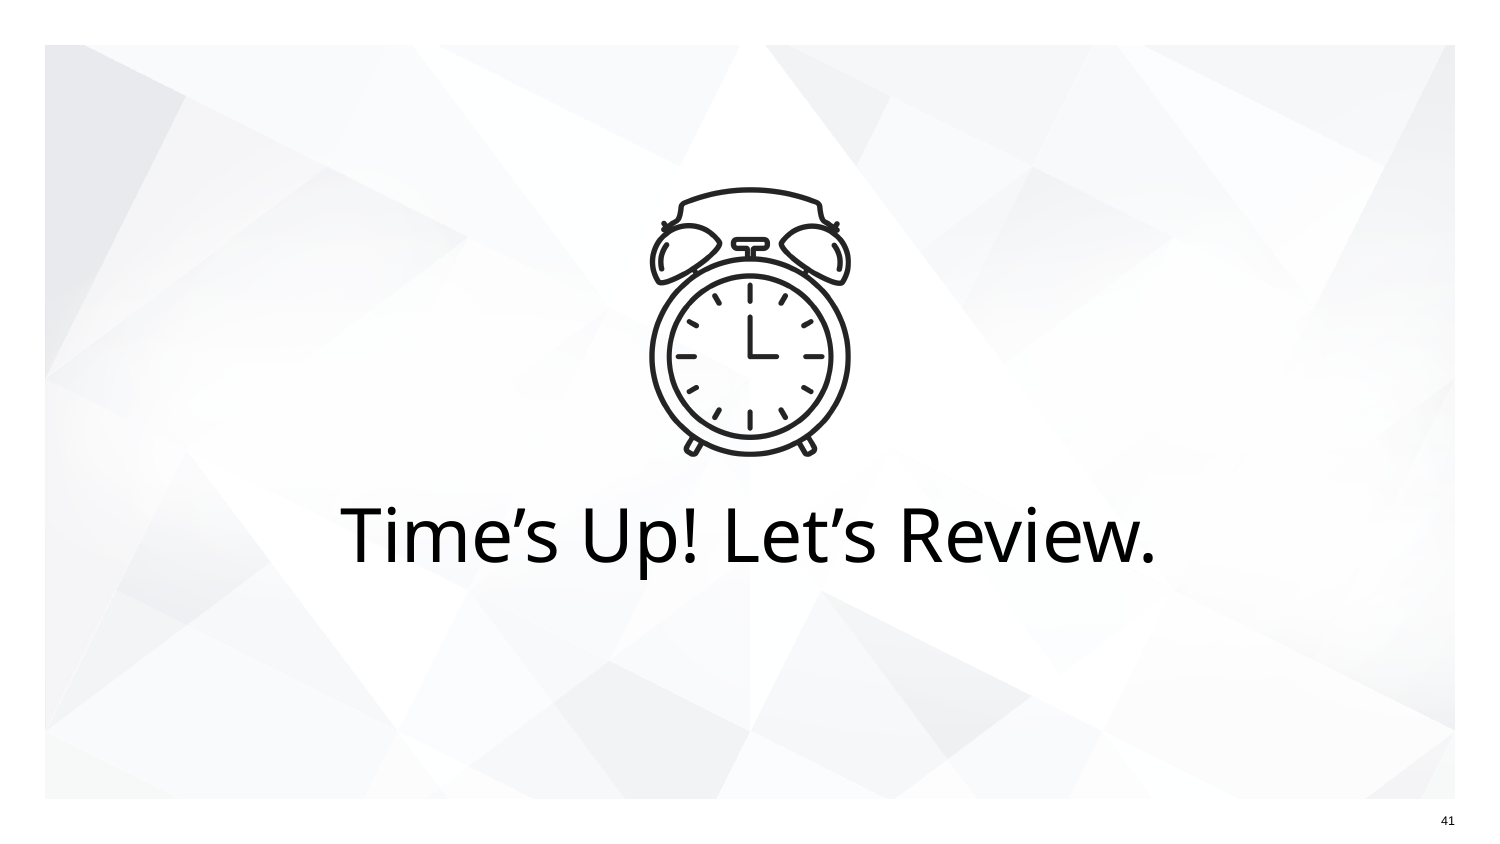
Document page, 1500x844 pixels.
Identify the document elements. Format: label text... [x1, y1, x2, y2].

picture [45, 45, 1455, 799]
text_box 41 [1411, 813, 1455, 831]
